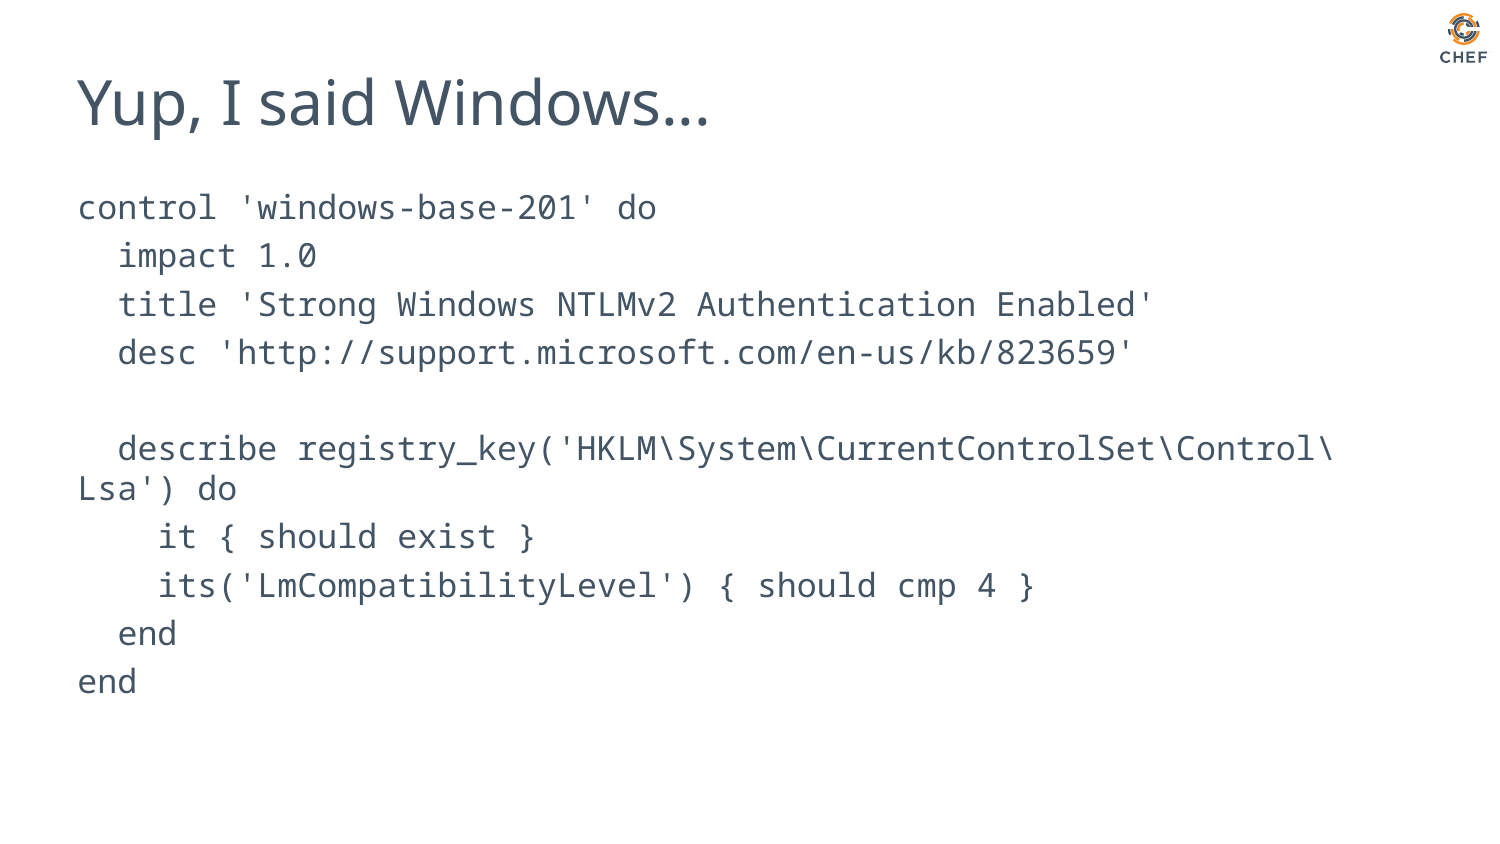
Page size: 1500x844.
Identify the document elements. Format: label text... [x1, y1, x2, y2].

picture [1440, 13, 1491, 63]
title Yup, I said Windows... [62, 56, 1438, 142]
list control 'windows-base-201' do impact 1.0 title 'Strong Windows NTLMv2 Authentication Enabled' desc 'http://support.microsoft.com/en-us/kb/823659' describe registry_key('HKLM\System\CurrentControlSet\Control\Lsa') do it { should exist } its('LmCompatibilityLevel') { should cmp 4 } end end [62, 171, 1438, 701]
